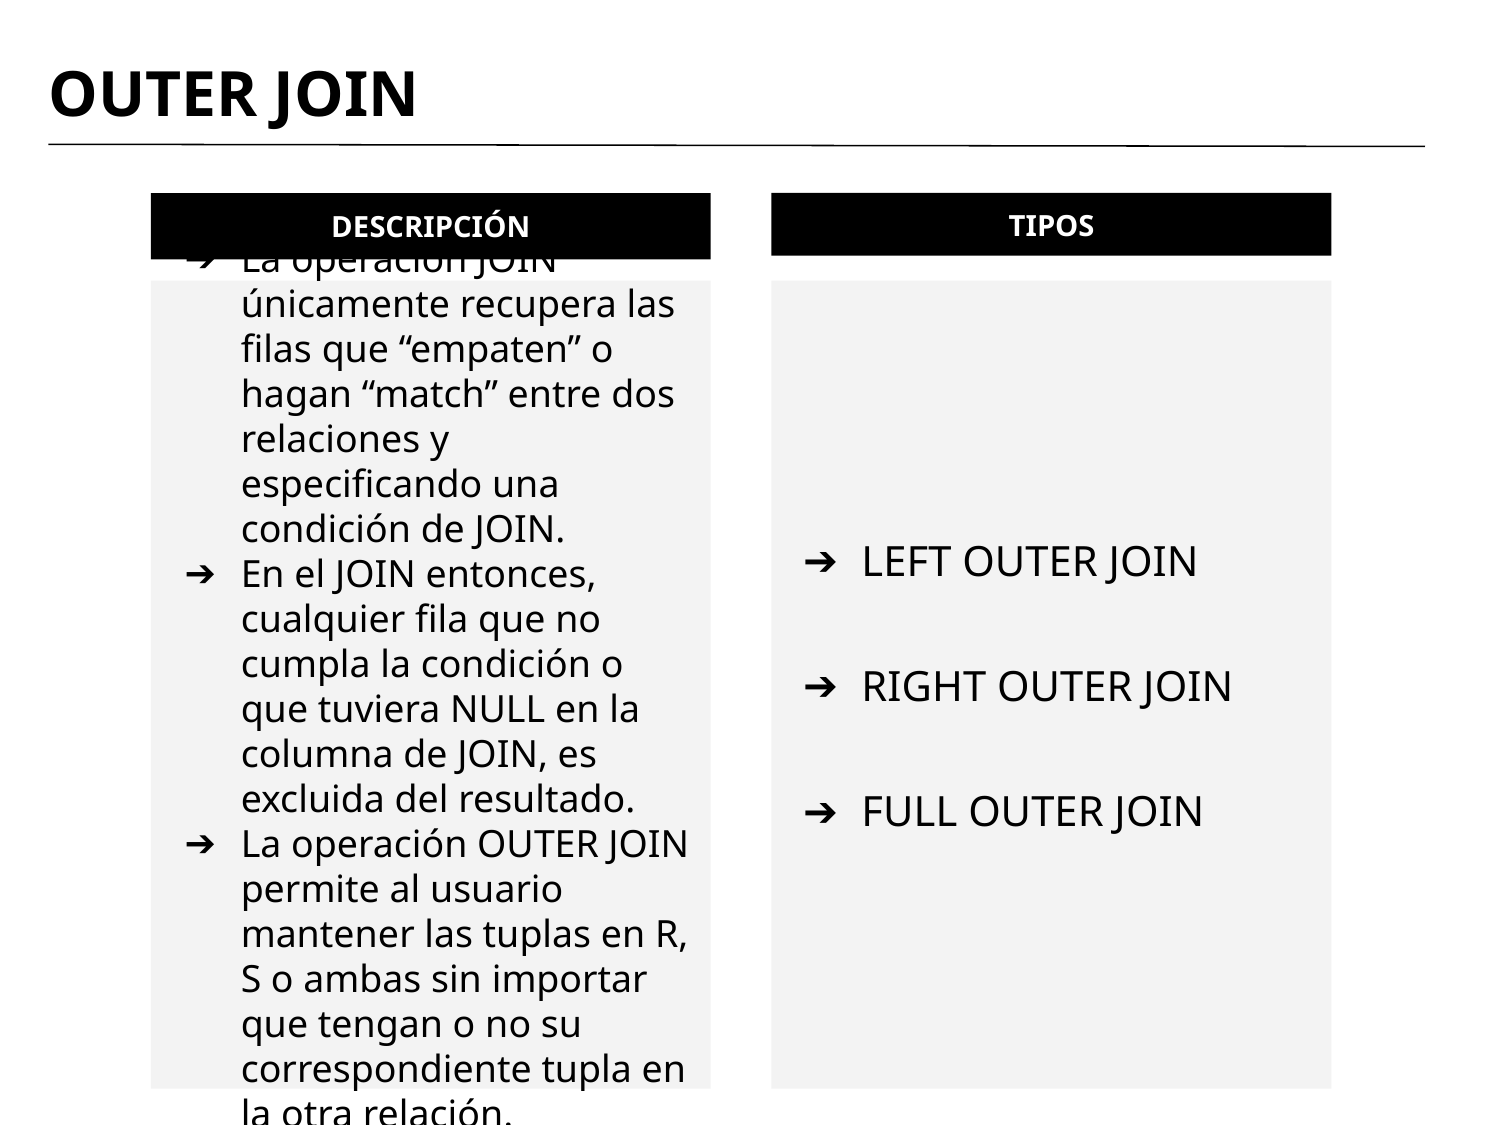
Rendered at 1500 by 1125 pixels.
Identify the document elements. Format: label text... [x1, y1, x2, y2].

text_box TIPOS [771, 192, 1332, 256]
title OUTER JOIN [33, 32, 1384, 145]
text_box La operación JOIN únicamente recupera las filas que “empaten” o hagan “match” entre dos relaciones y especificando una condición de JOIN. En el JOIN entonces, cualquier fila que no cumpla la condición o que tuviera NULL en la columna de JOIN, es excluida del resultado. La operación OUTER JOIN permite al usuario mantener las tuplas en R, S o ambas sin importar que tengan o no su correspondiente tupla en la otra relación. [150, 280, 711, 1089]
text_box LEFT OUTER JOIN RIGHT OUTER JOIN FULL OUTER JOIN [771, 280, 1332, 1089]
text_box DESCRIPCIÓN [150, 193, 711, 260]
